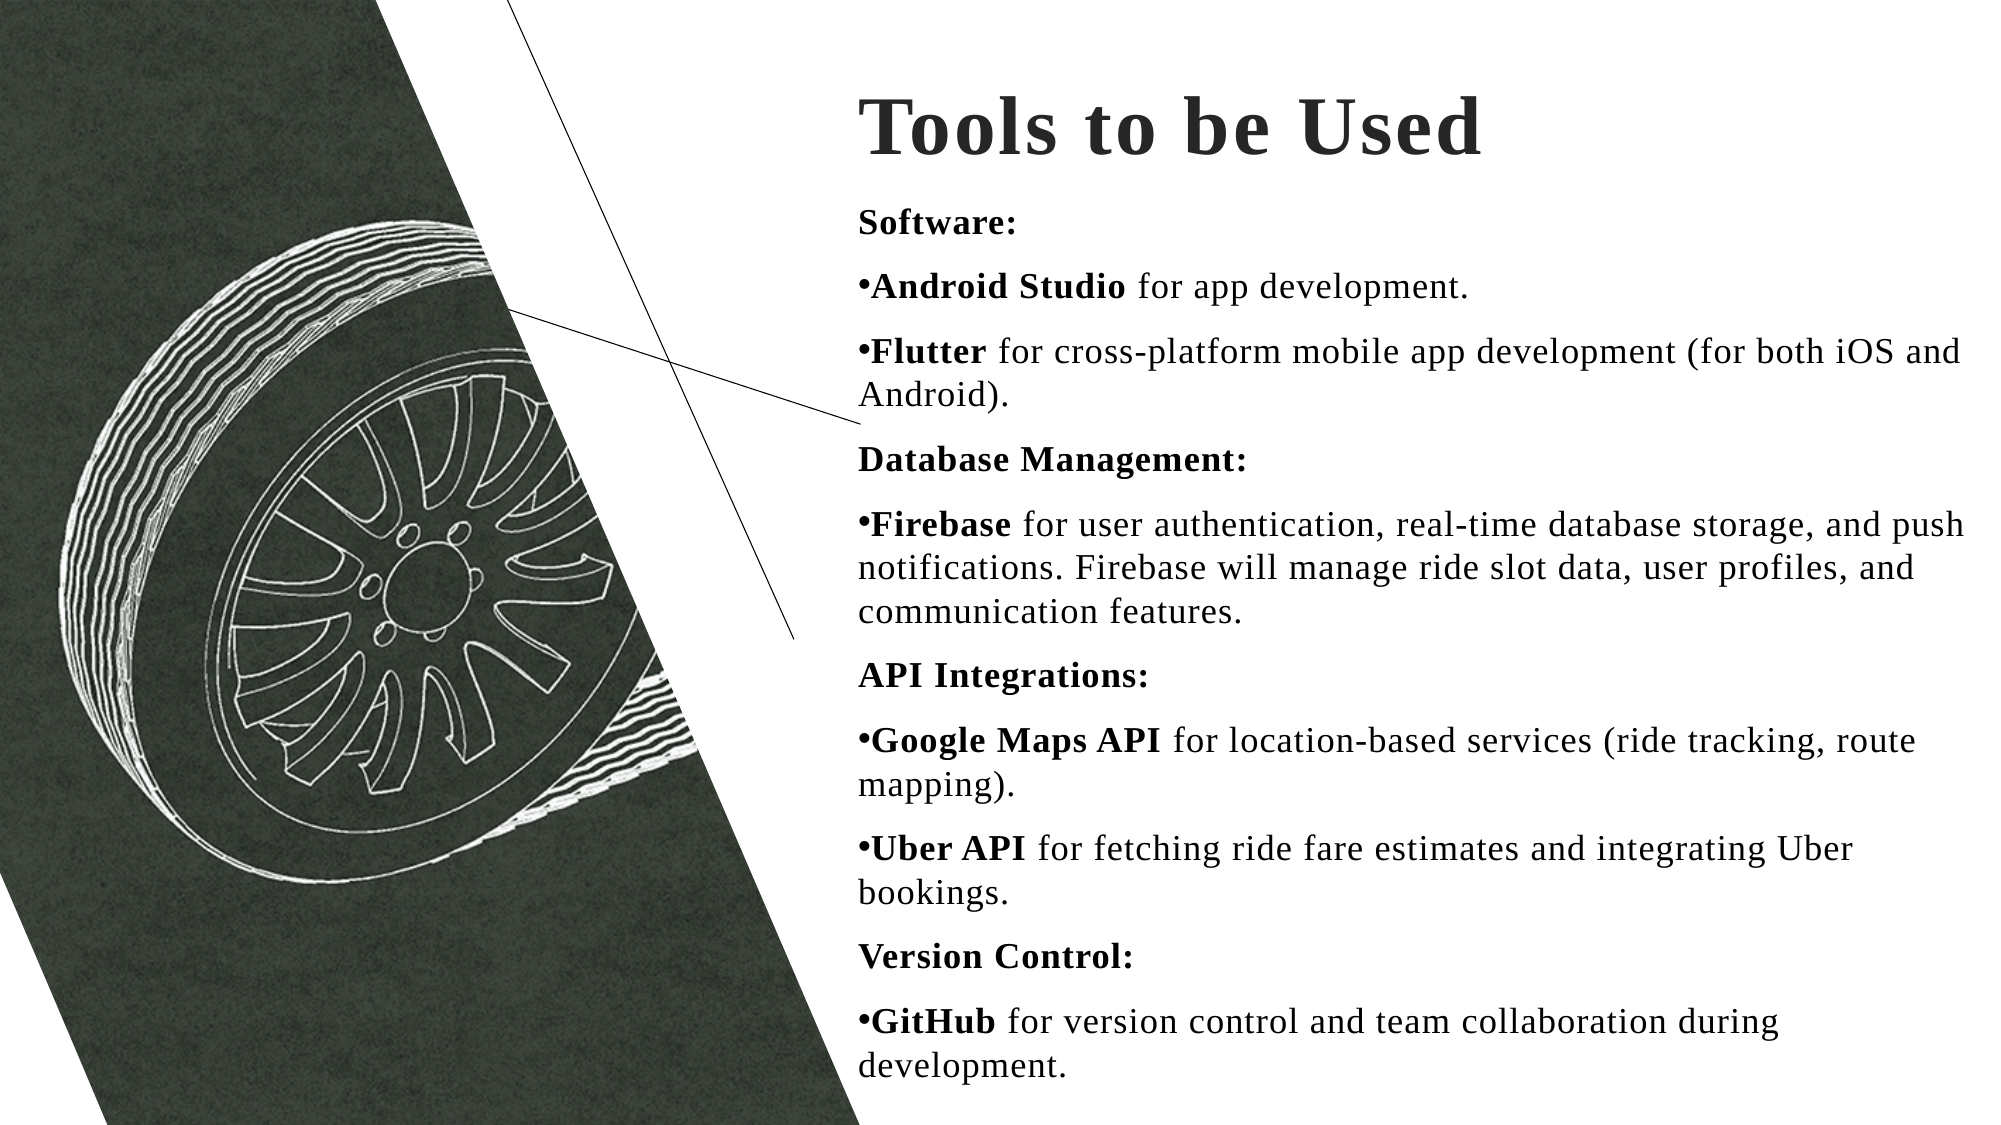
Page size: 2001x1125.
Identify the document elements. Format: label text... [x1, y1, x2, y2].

title Tools to be Used [861, 0, 1809, 181]
list Software: Android Studio for app development. Flutter for cross-platform mobile app development (for both iOS and Android). Database Management: Firebase for user authentication, real-time database storage, and push notifications. Firebase will manage ride slot data, user profiles, and communication features. API Integrations: Google Maps API for location-based services (ride tracking, route mapping). Uber API for fetching ride fare estimates and integrating Uber bookings. Version Control: GitHub for version control and team collaboration during development. [861, 197, 2000, 1125]
picture [0, 0, 861, 1125]
